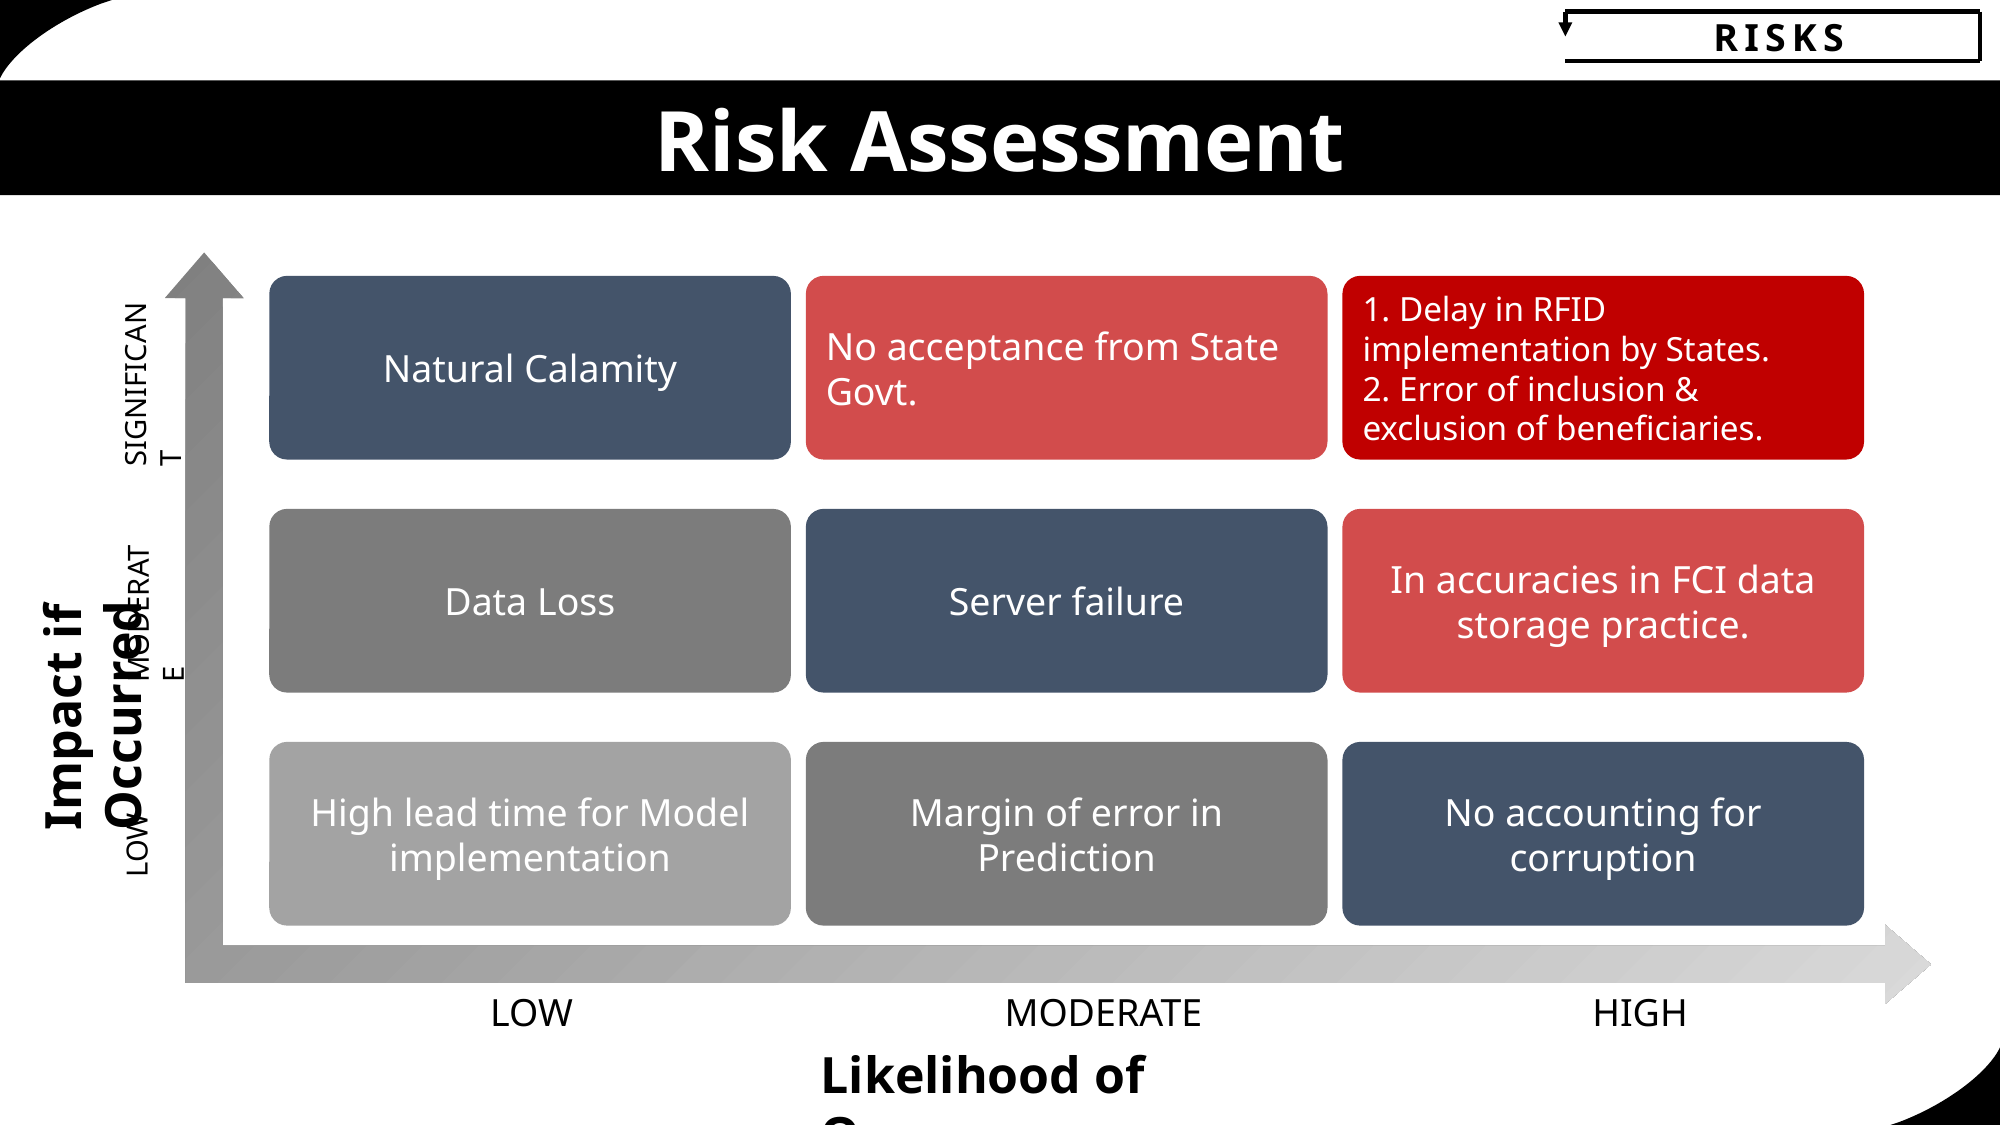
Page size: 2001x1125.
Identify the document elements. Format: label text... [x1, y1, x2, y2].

text_box [1887, 1046, 2000, 1125]
text_box Risk Assessment [0, 80, 2000, 196]
text_box [0, 0, 114, 80]
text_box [1565, 5, 1980, 67]
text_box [23, 252, 1931, 1101]
